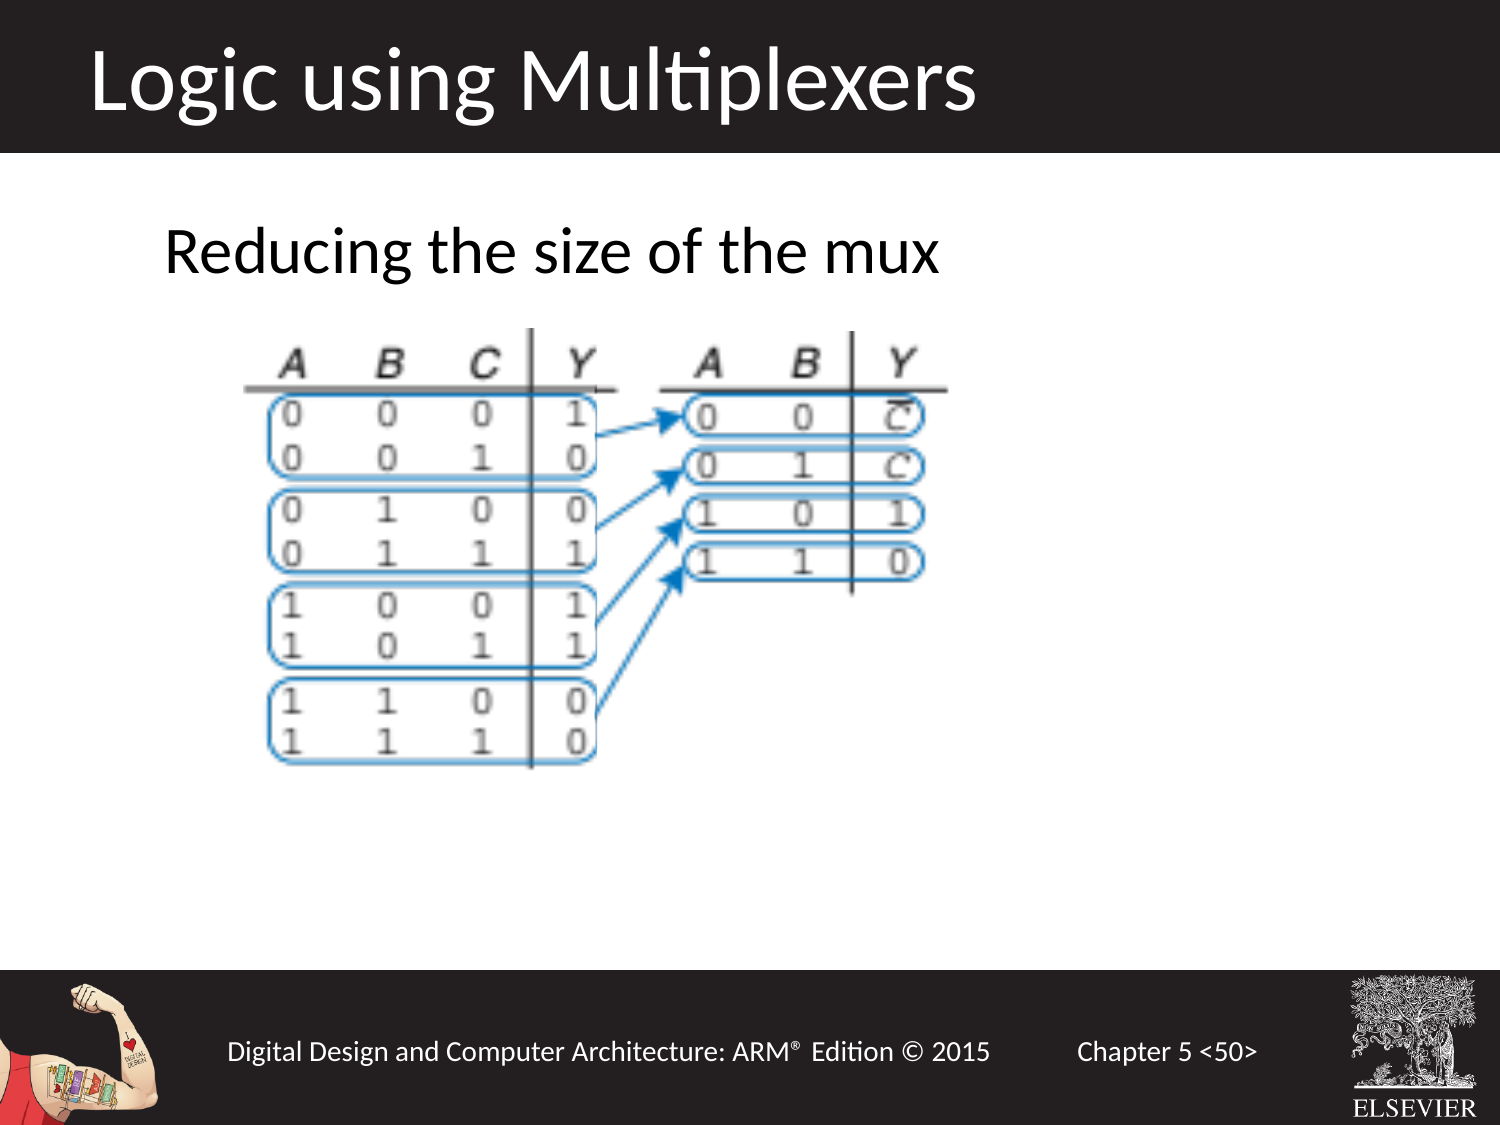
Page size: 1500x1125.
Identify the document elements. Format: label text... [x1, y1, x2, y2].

picture [0, 979, 163, 1125]
picture [1350, 974, 1477, 1117]
picture [242, 328, 949, 771]
text_box Logic using Multiplexers [75, 11, 1375, 136]
text_box Reducing the size of the mux [149, 199, 1413, 1013]
